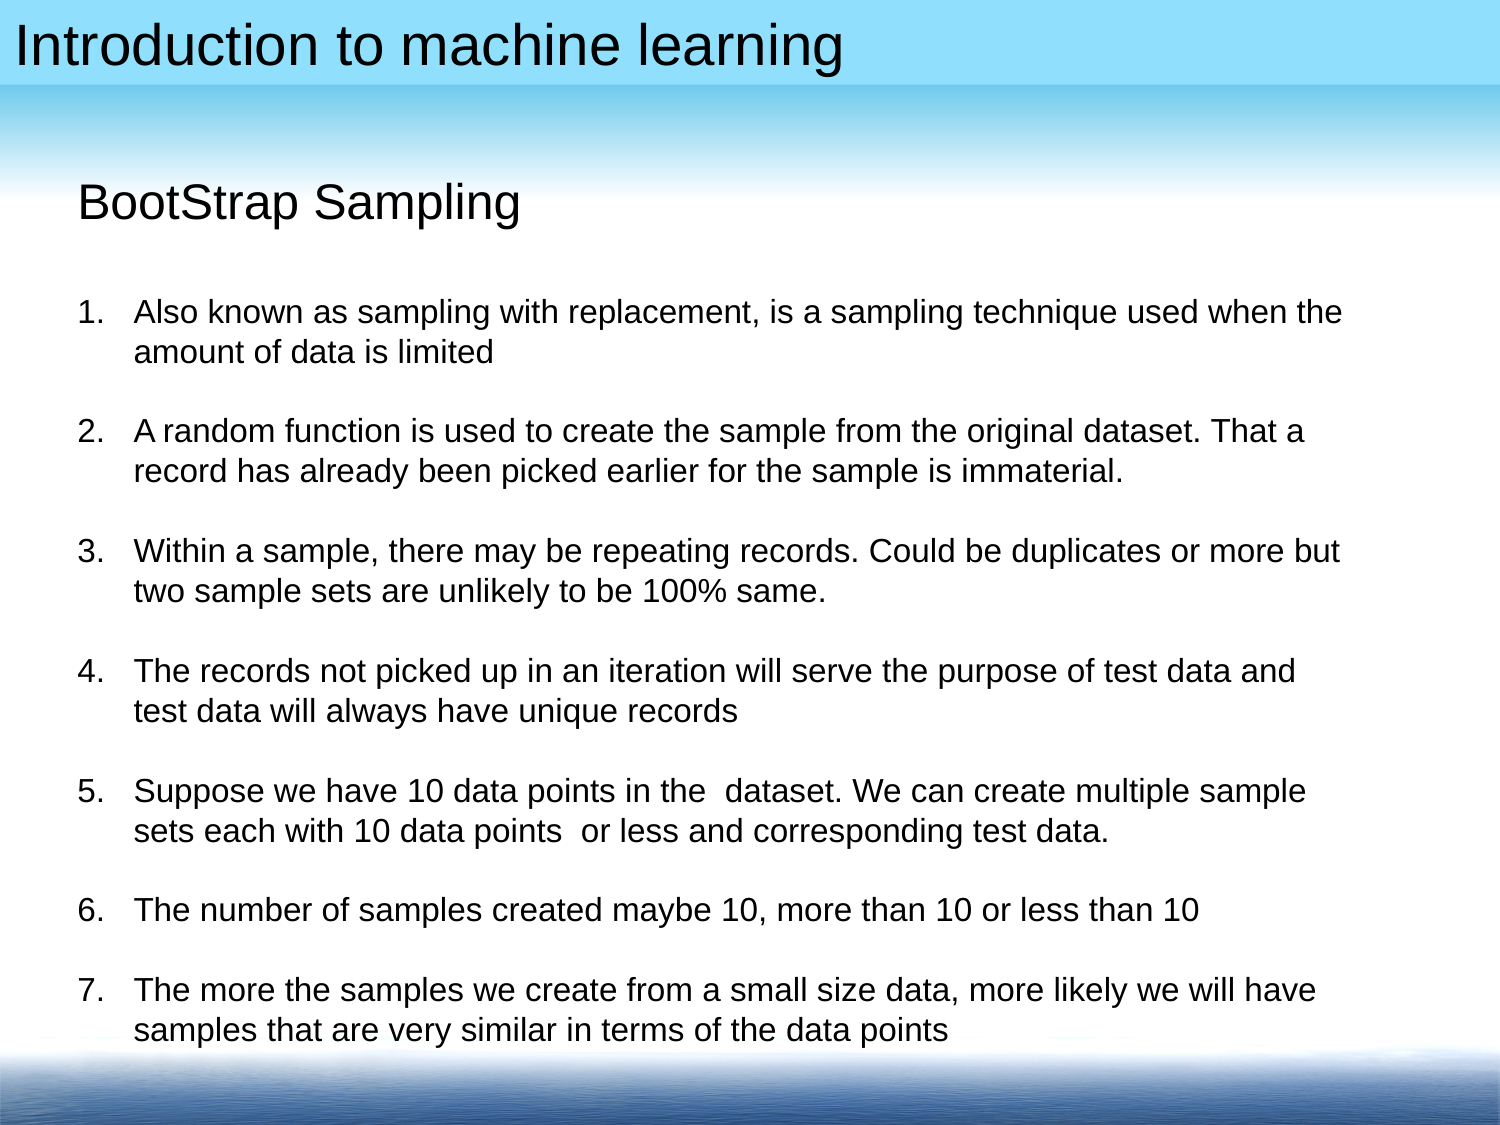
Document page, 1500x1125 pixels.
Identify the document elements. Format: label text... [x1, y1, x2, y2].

picture [0, 1037, 1500, 1125]
text_box BootStrap Sampling Also known as sampling with replacement, is a sampling technique used when the amount of data is limited A random function is used to create the sample from the original dataset. That a record has already been picked earlier for the sample is immaterial. Within a sample, there may be repeating records. Could be duplicates or more but two sample sets are unlikely to be 100% same. The records not picked up in an iteration will serve the purpose of test data and test data will always have unique records Suppose we have 10 data points in the dataset. We can create multiple sample sets each with 10 data points or less and corresponding test data. The number of samples created maybe 10, more than 10 or less than 10 The more the samples we create from a small size data, more likely we will have samples that are very similar in terms of the data points [62, 162, 1363, 1056]
